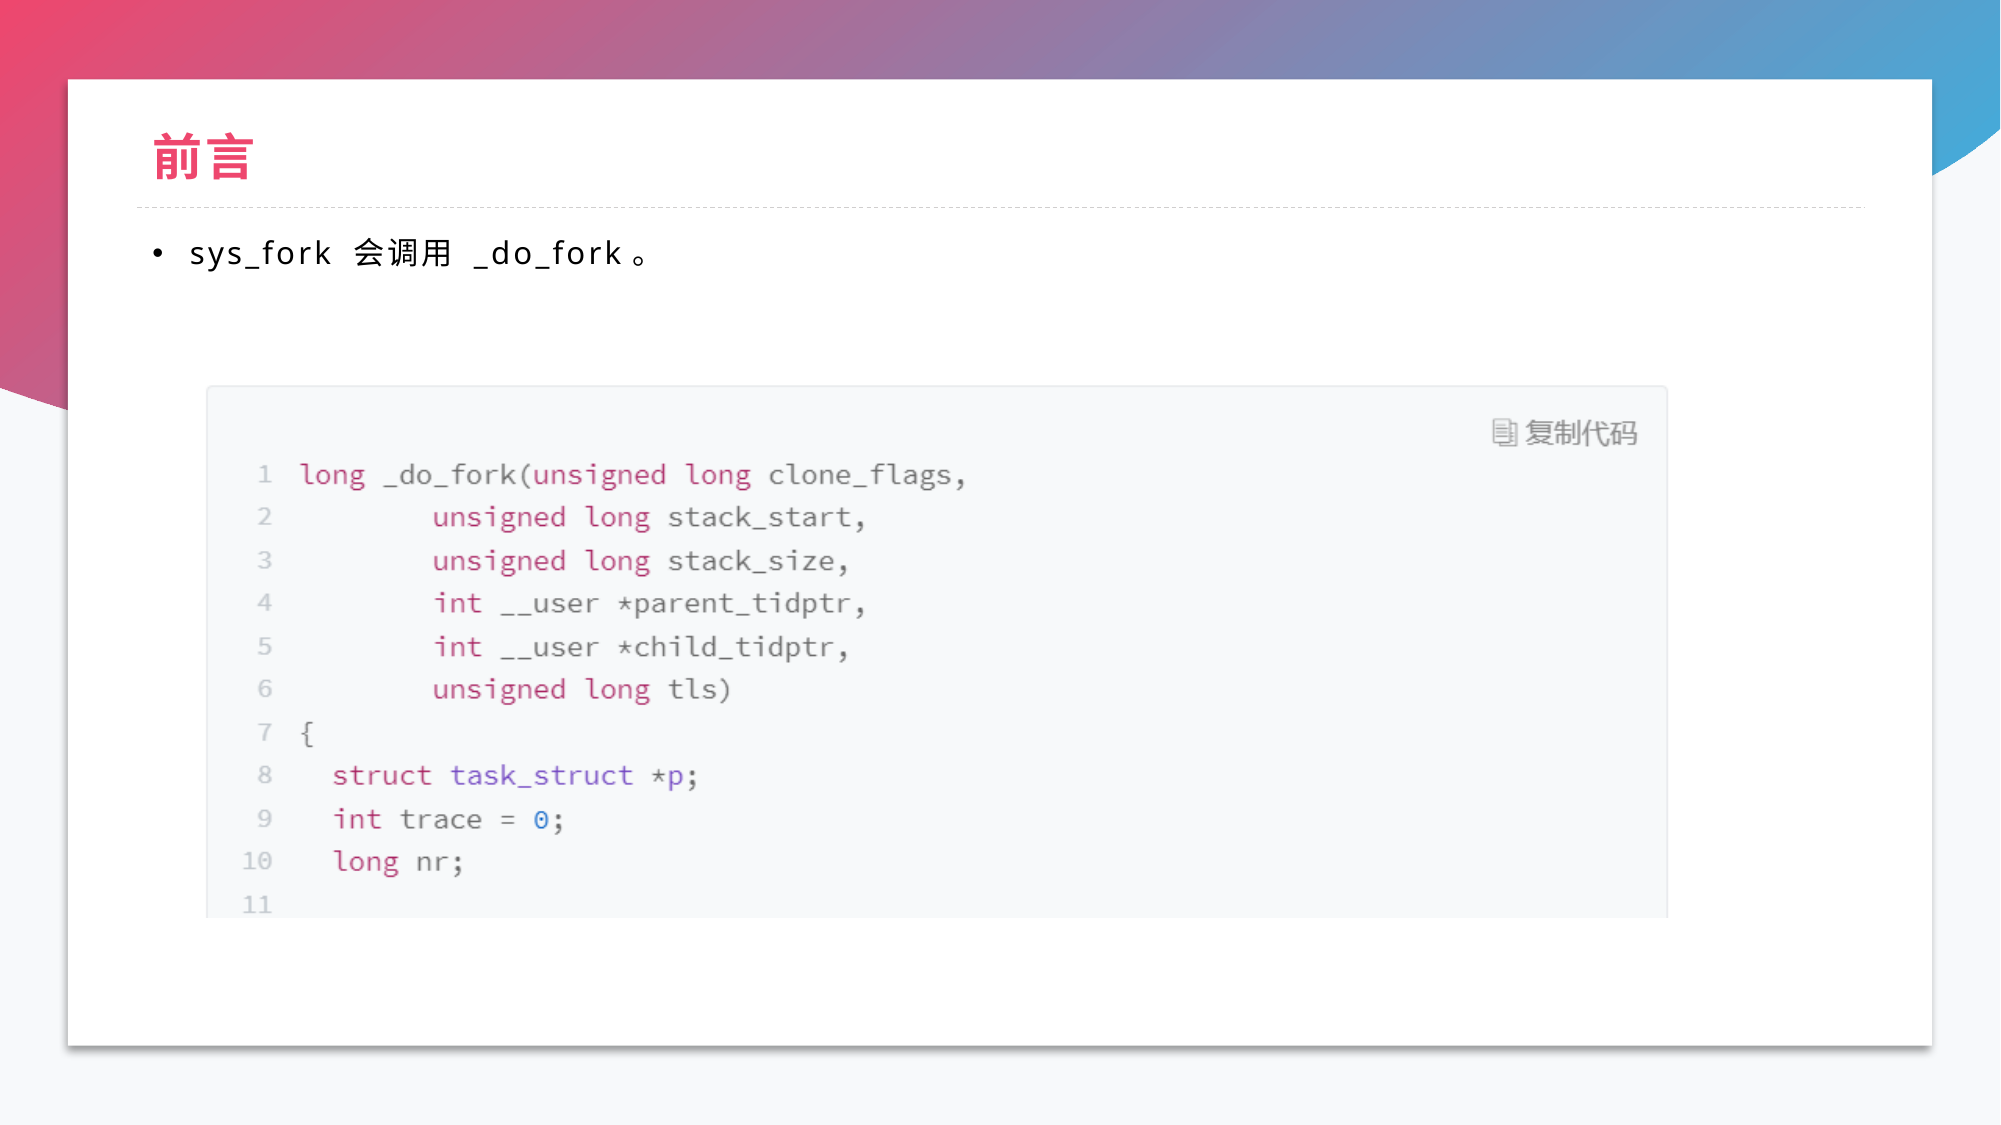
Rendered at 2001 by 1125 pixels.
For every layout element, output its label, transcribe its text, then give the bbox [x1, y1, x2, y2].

picture [183, 359, 1698, 918]
list sys_fork 会调用 _do_fork。 [137, 207, 1864, 1014]
title 前言 [137, 111, 1863, 208]
